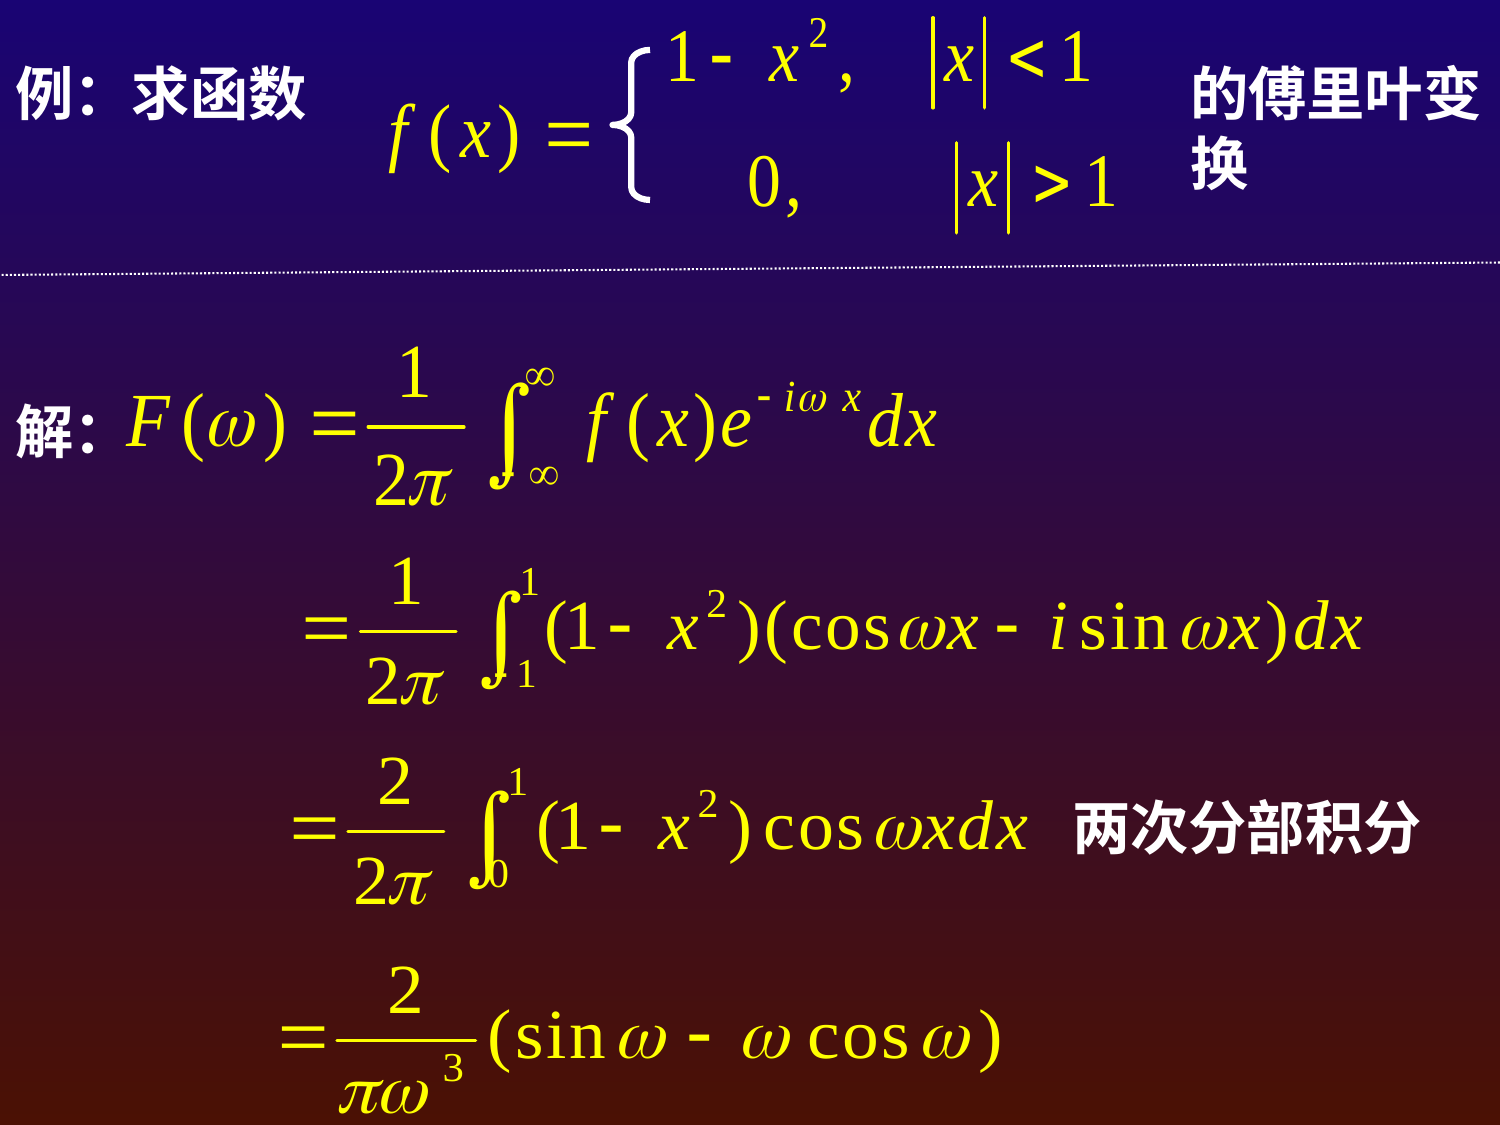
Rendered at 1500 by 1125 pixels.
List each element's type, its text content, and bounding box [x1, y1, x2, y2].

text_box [287, 537, 1380, 717]
text_box 的傅里叶变换 [1175, 49, 1500, 205]
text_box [274, 737, 1042, 917]
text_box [662, 0, 1104, 123]
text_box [112, 324, 949, 519]
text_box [737, 124, 1127, 248]
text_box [362, 87, 593, 186]
text_box 解： [0, 387, 107, 473]
text_box [612, 49, 651, 200]
text_box 例：求函数 [0, 50, 350, 136]
text_box 两次分部积分 [1057, 783, 1455, 869]
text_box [262, 946, 1013, 1125]
